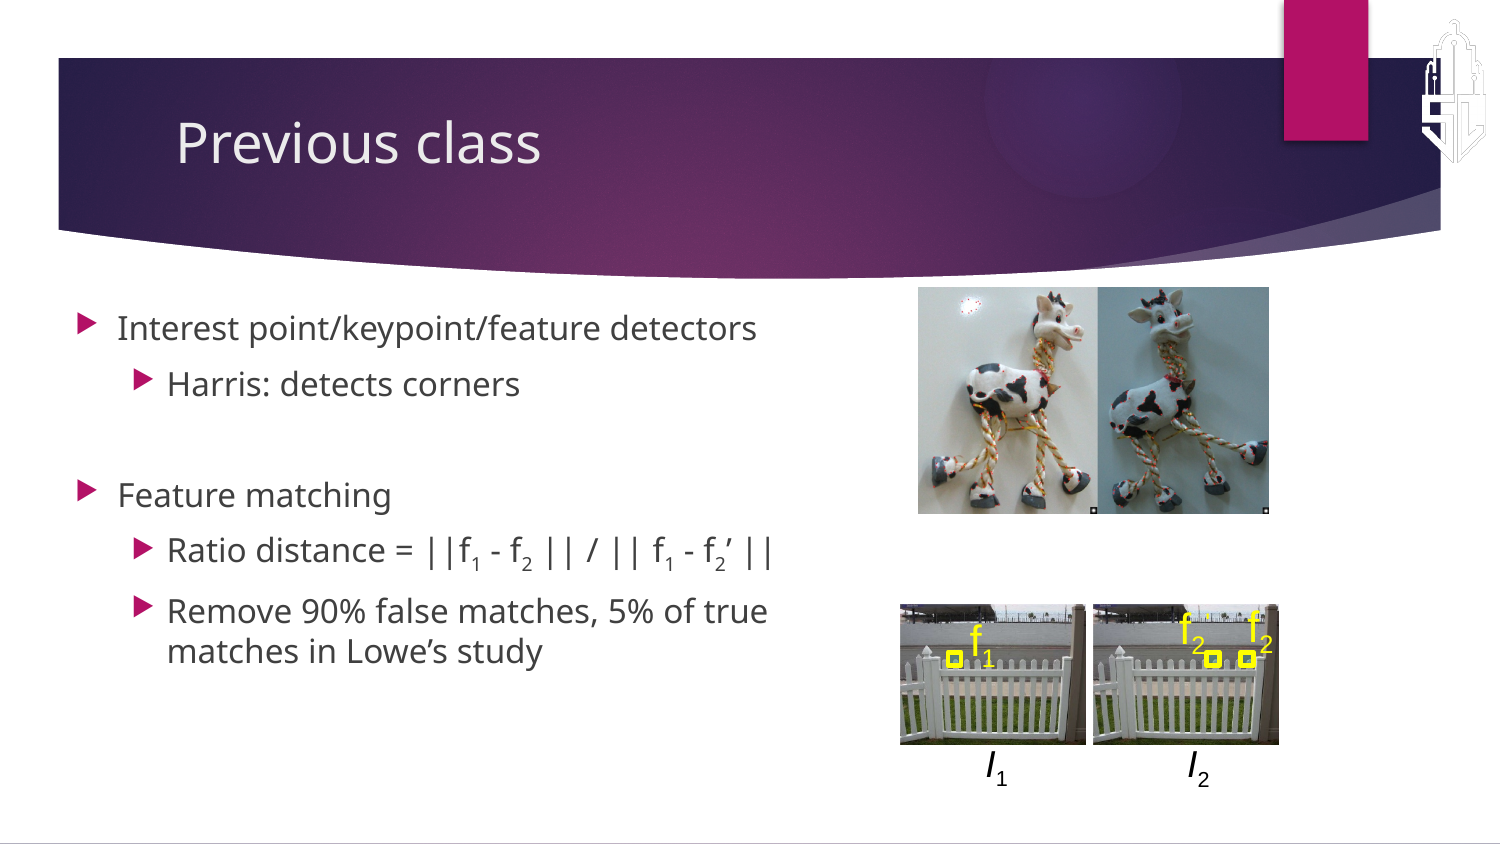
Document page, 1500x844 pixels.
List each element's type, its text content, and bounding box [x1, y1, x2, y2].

list Interest point/keypoint/feature detectors Harris: detects corners Feature matching Ratio distance = ||f1 - f2 || / || f1 - f2’ || Remove 90% false matches, 5% of true matches in Lowe’s study [60, 299, 868, 844]
picture [917, 286, 1269, 515]
title Previous class [160, 97, 1239, 185]
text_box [899, 590, 1291, 794]
picture [1422, 19, 1486, 163]
